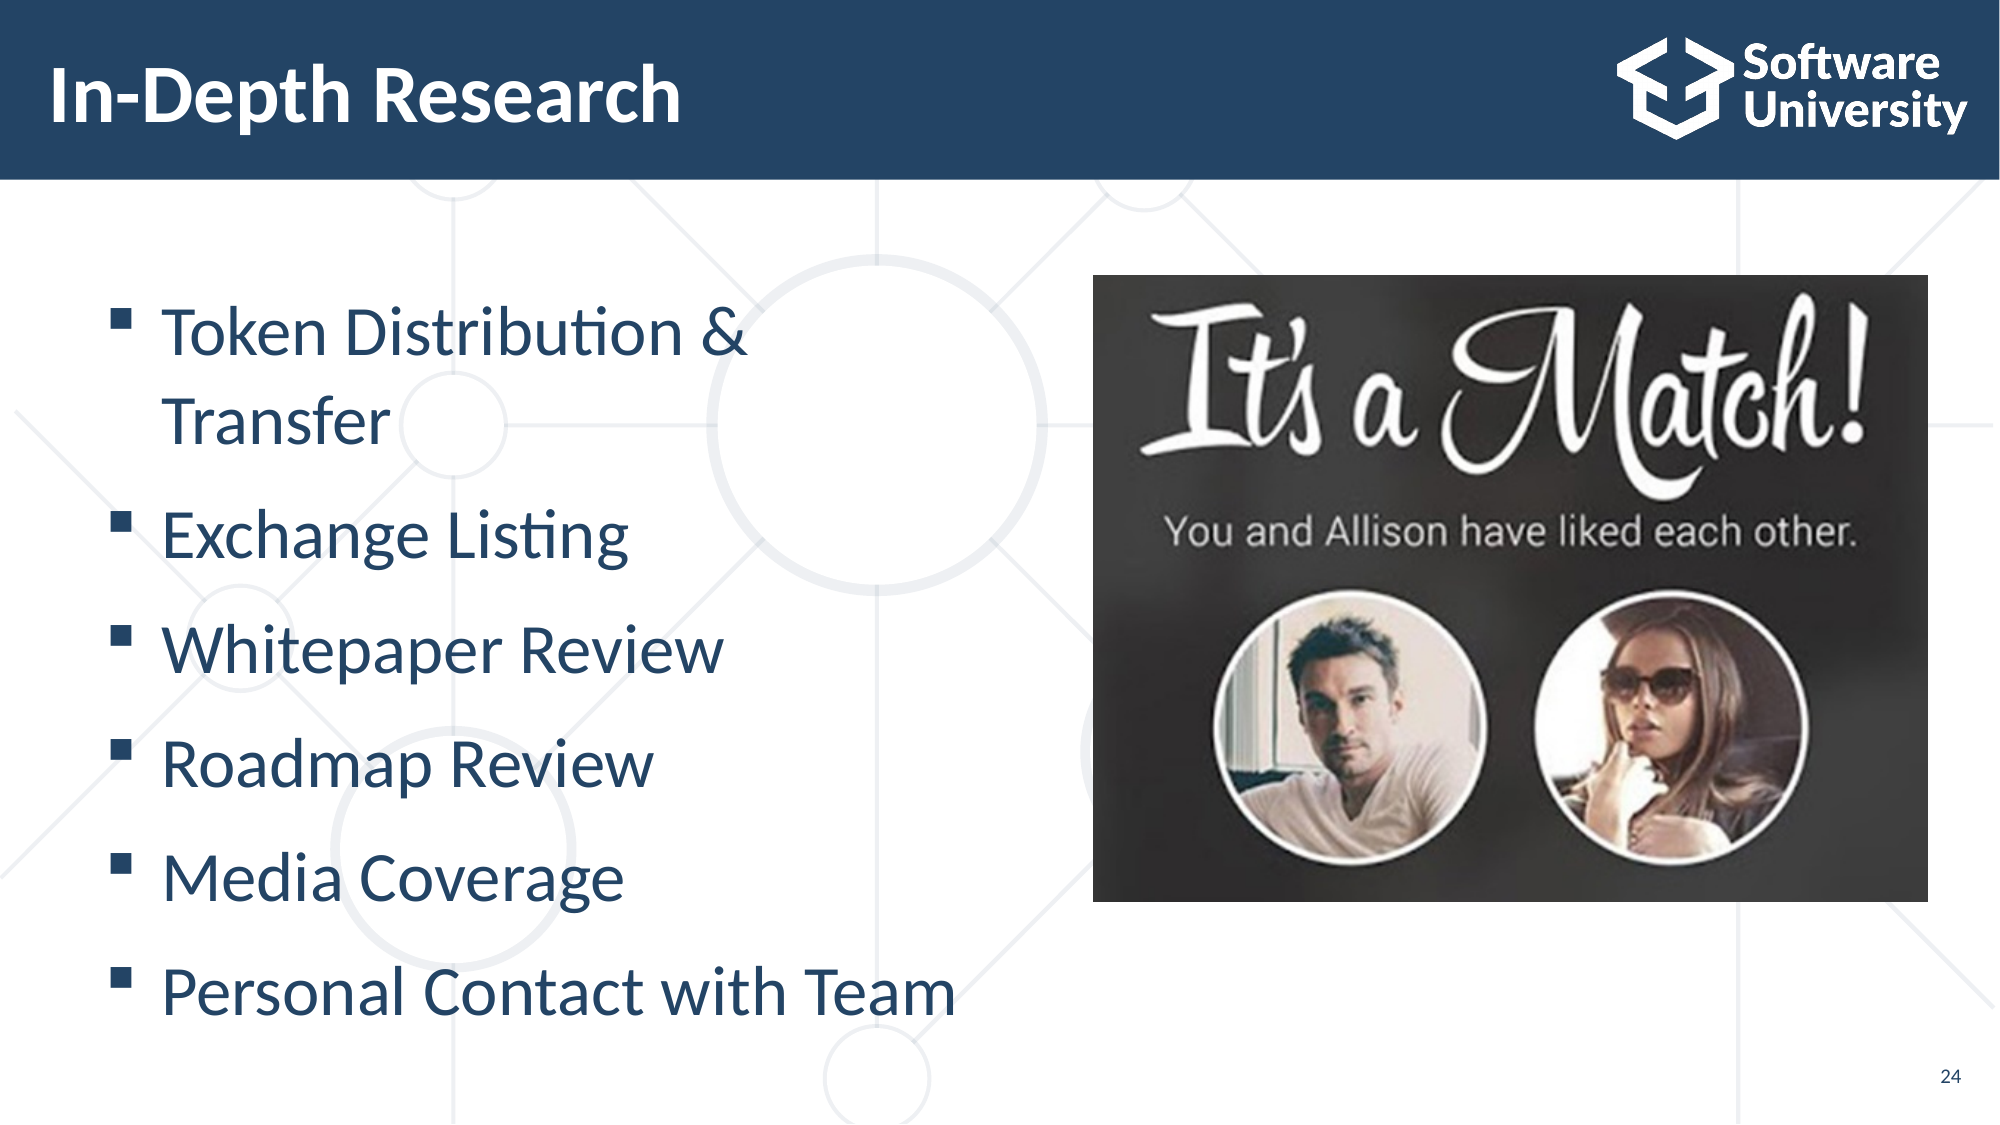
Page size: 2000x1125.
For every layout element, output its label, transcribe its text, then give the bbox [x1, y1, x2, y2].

slide_number 24 [1896, 1049, 1968, 1101]
picture [1617, 37, 1968, 140]
list Token Distribution & Transfer Exchange Listing Whitepaper Review Roadmap Review Media Coverage Personal Contact with Team [86, 275, 999, 901]
picture [1093, 274, 1928, 902]
title In-Depth Research [31, 16, 1591, 162]
